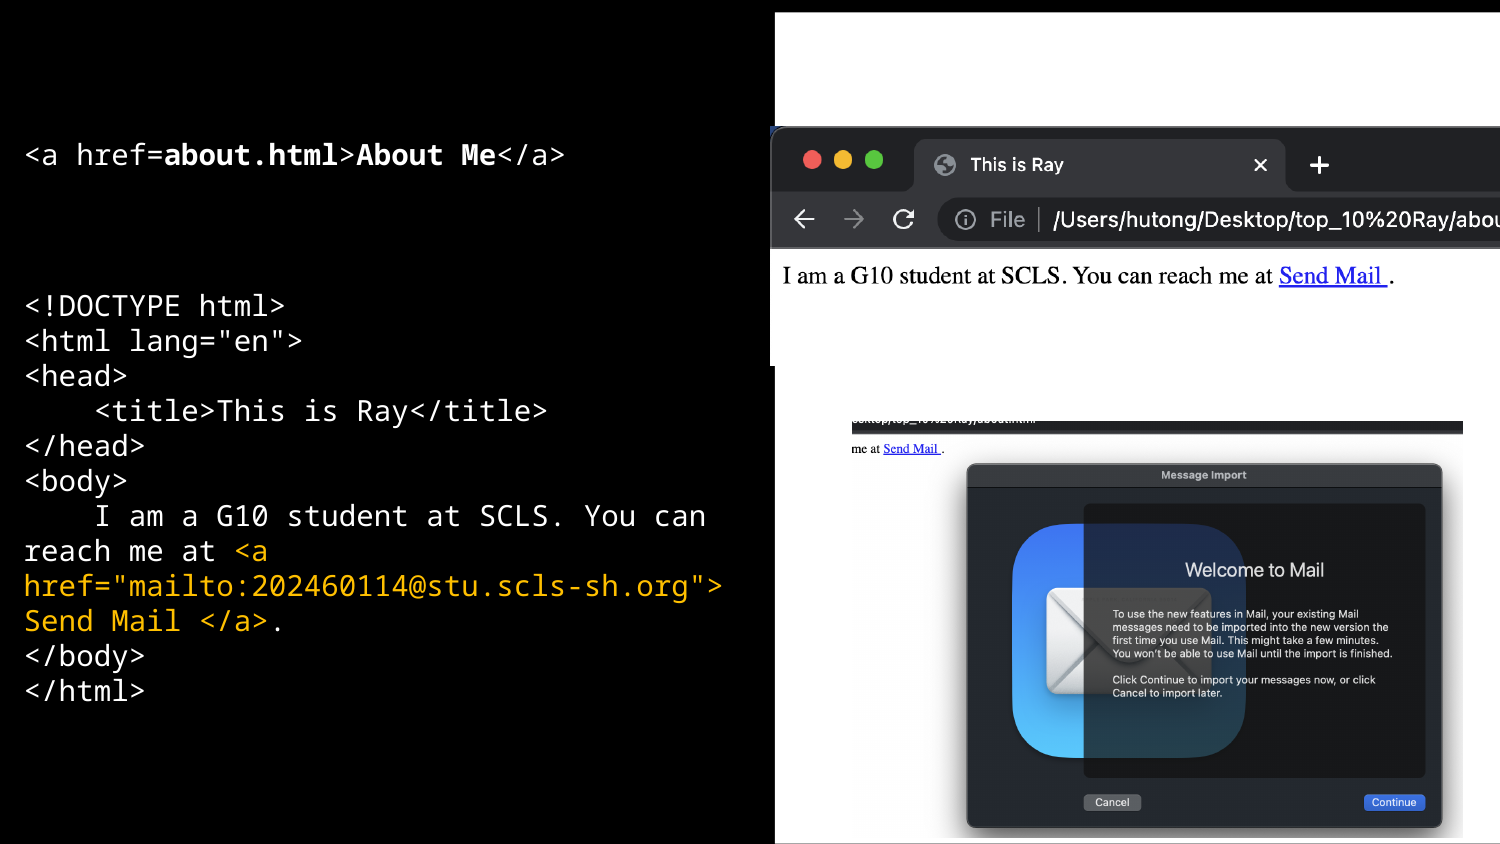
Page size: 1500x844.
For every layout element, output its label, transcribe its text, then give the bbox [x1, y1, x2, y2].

text_box [774, 12, 1500, 126]
text_box <!DOCTYPE html> <html lang="en"> <head> <title>This is Ray</title> </head> <body> I am a G10 student at SCLS. You can reach me at <a href="mailto:202460114@stu.scls-sh.org"> Send Mail </a>. </body> </html> [8, 280, 759, 715]
picture [851, 421, 1463, 838]
text_box <a href=about.html>About Me</a> [8, 129, 759, 214]
text_box [774, 375, 1500, 844]
picture [770, 126, 1500, 367]
